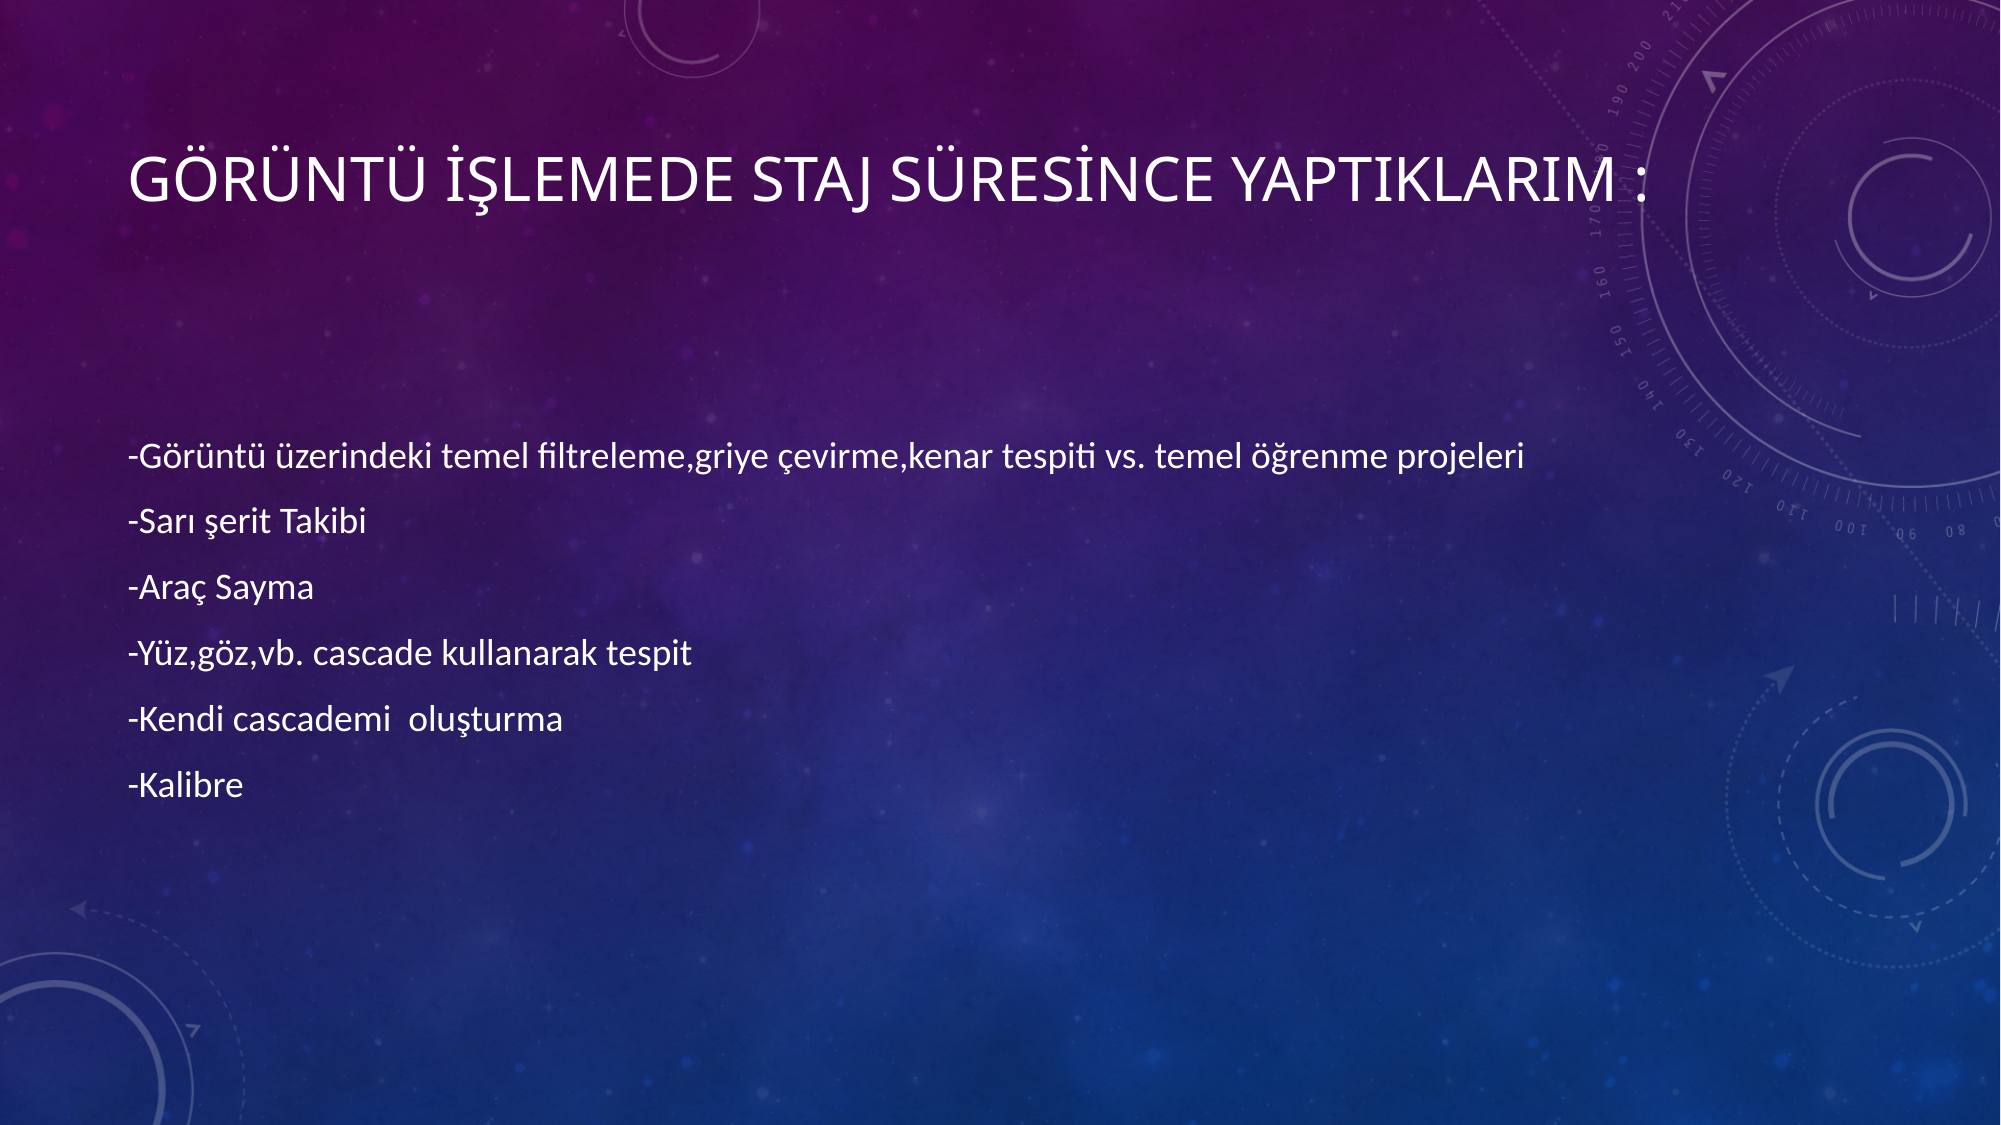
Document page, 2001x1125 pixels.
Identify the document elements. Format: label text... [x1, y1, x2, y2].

picture [0, 0, 2001, 1125]
list -Görüntü üzerindeki temel filtreleme,griye çevirme,kenar tespiti vs. temel öğrenme projeleri -Sarı şerit Takibi -Araç Sayma -Yüz,göz,vb. cascade kullanarak tespit -Kendi cascademi oluşturma -Kalibre [112, 351, 1775, 950]
title Görüntü işlemede Staj süresince yaptıklarım : [112, 99, 1775, 339]
